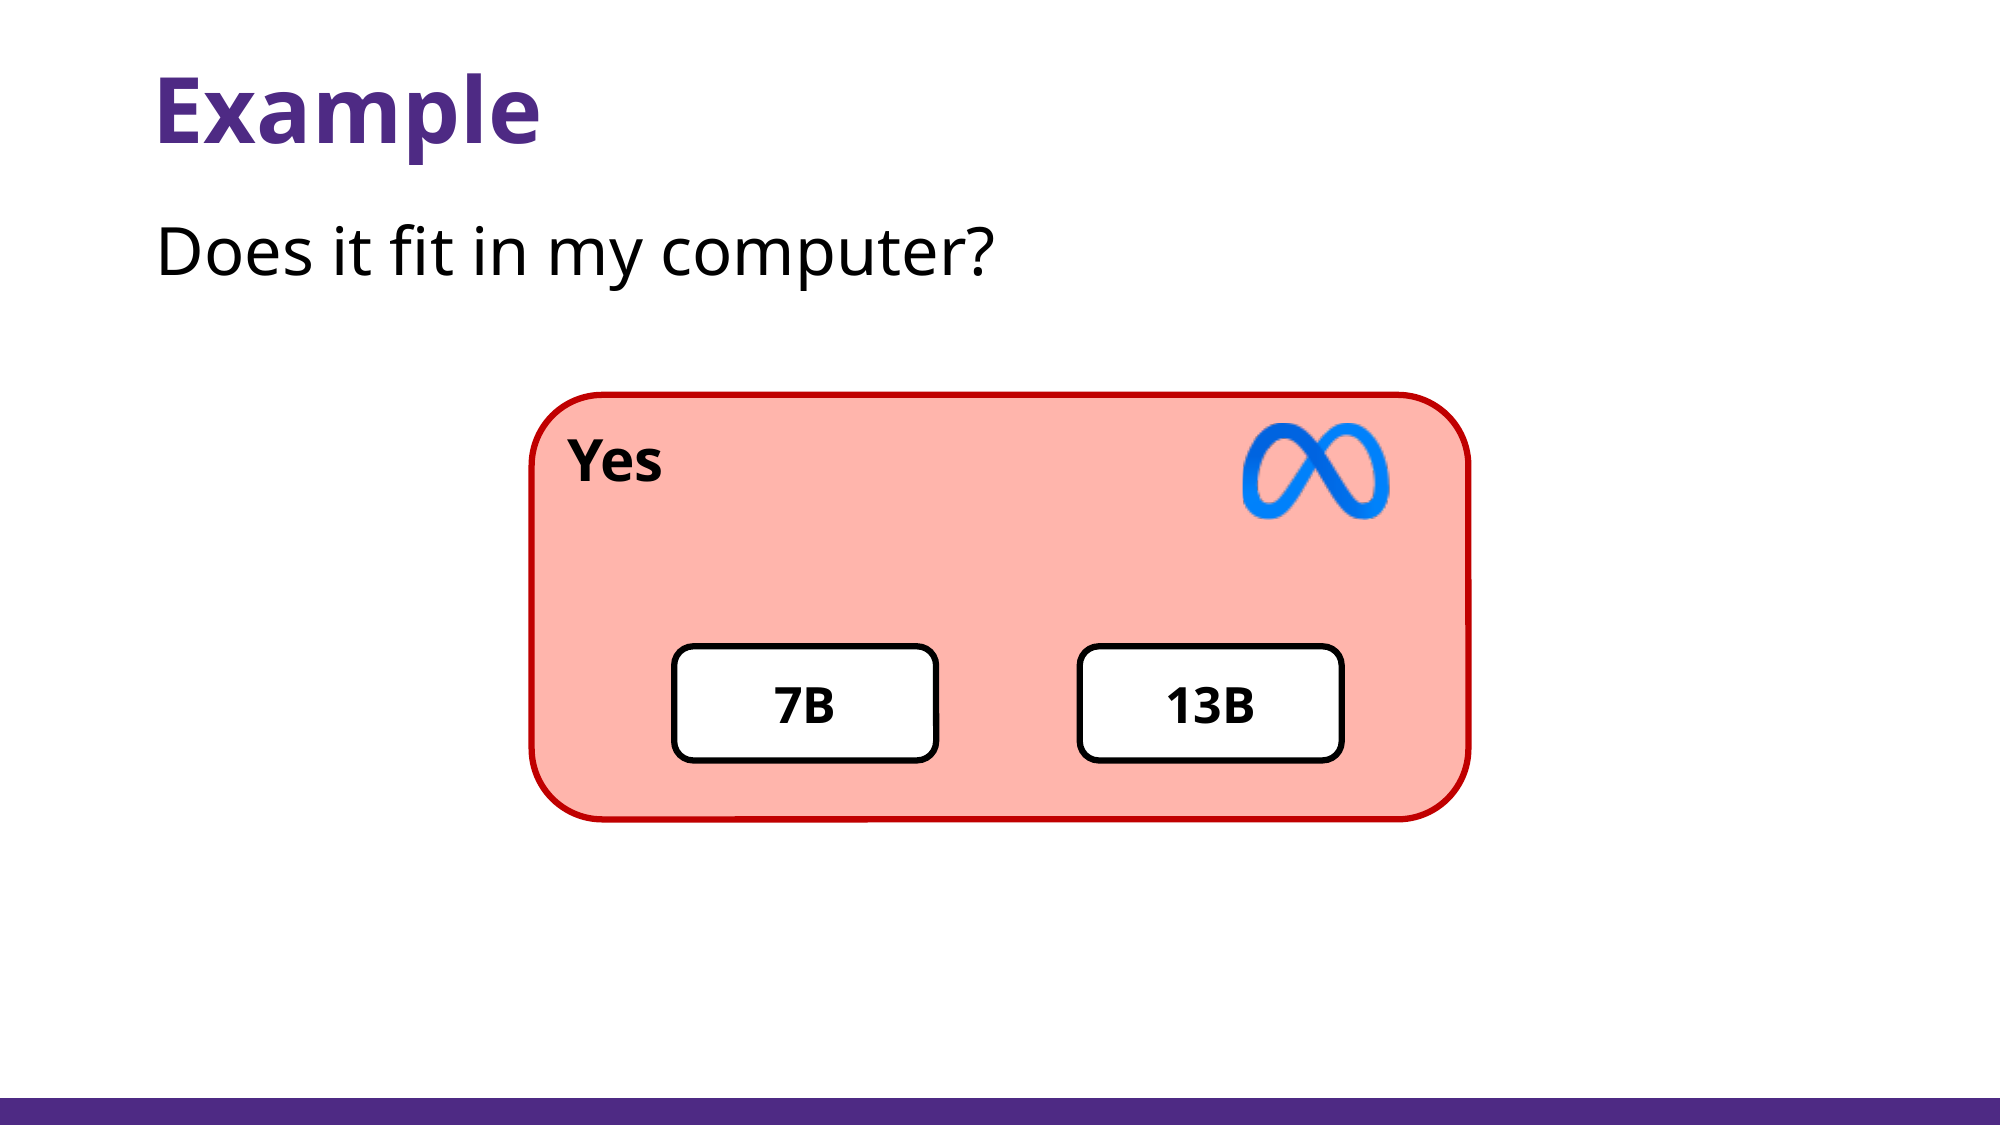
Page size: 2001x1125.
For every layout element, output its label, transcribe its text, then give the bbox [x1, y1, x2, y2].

text_box 7B [672, 644, 938, 763]
text_box 13B [1078, 644, 1344, 763]
picture [1242, 423, 1394, 520]
text_box Yes [530, 393, 1470, 821]
text_box Does it fit in my computer? [140, 201, 1444, 297]
title Example [137, 39, 1863, 188]
